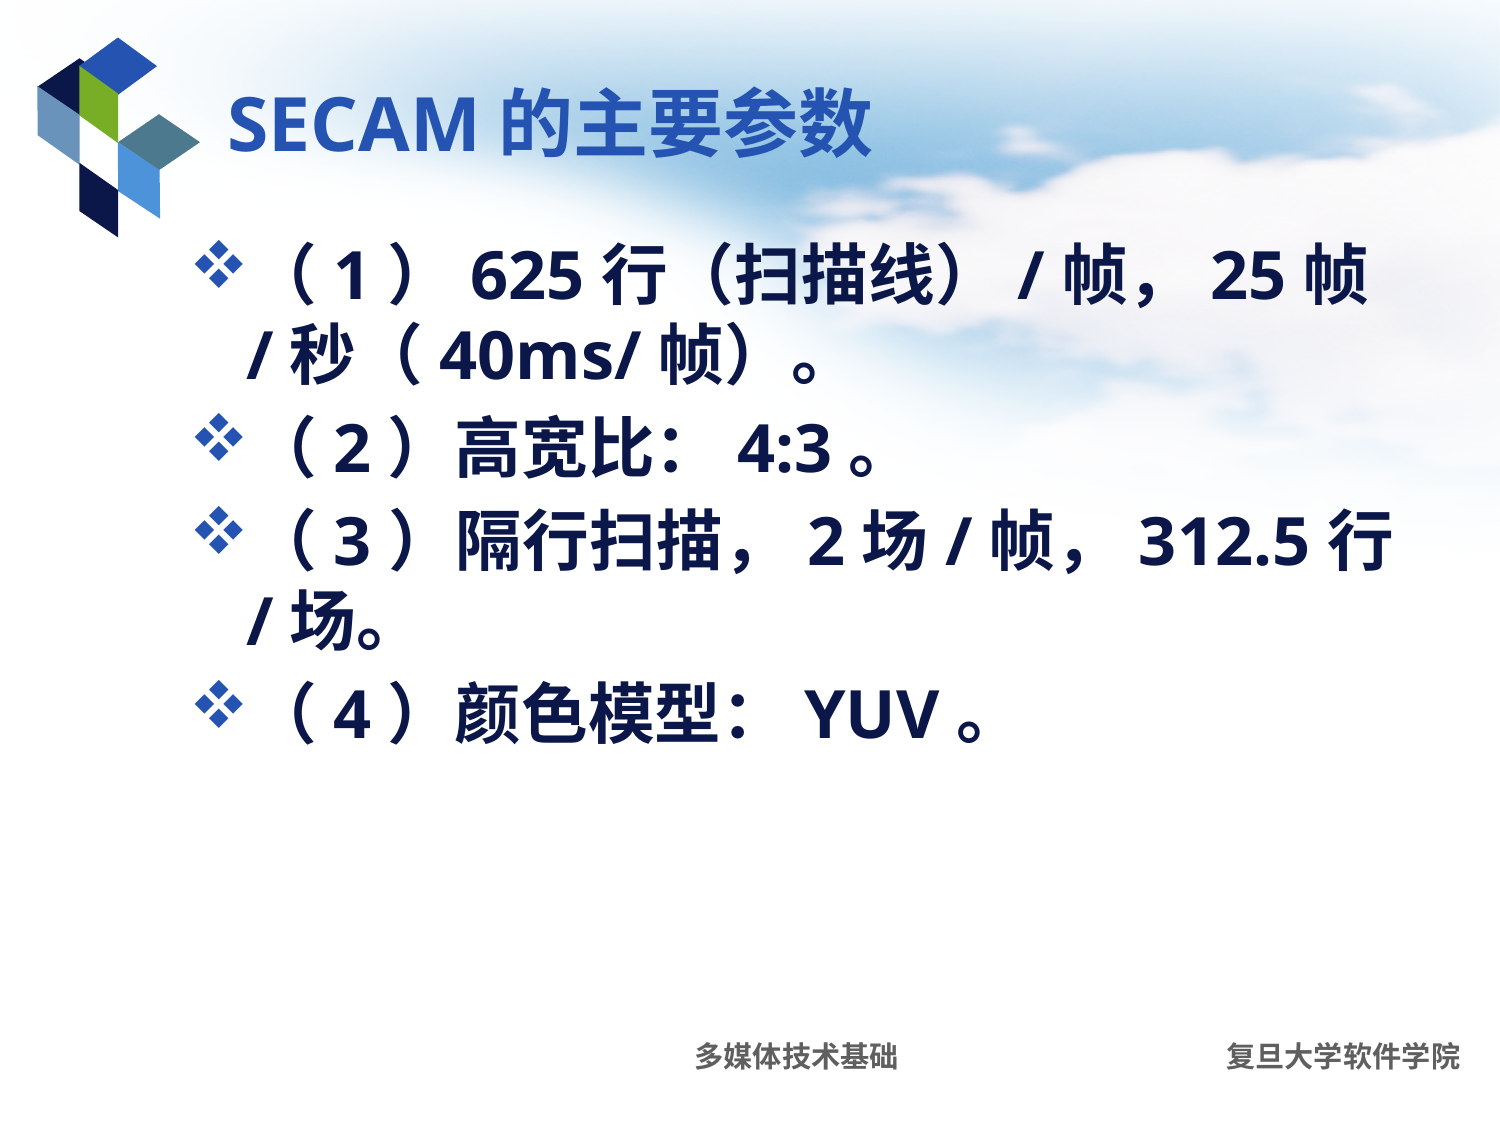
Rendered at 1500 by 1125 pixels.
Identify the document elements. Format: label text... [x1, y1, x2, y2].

picture [0, 0, 1500, 588]
list （1）625行（扫描线）/帧，25帧/秒（40ms/帧）。 （2）高宽比：4:3。 （3）隔行扫描，2场/帧，312.5行/场。 （4）颜色模型：YUV。 [174, 224, 1426, 997]
title SECAM的主要参数 [212, 74, 1376, 168]
slide_number 多媒体技术基础 [563, 1031, 915, 1088]
